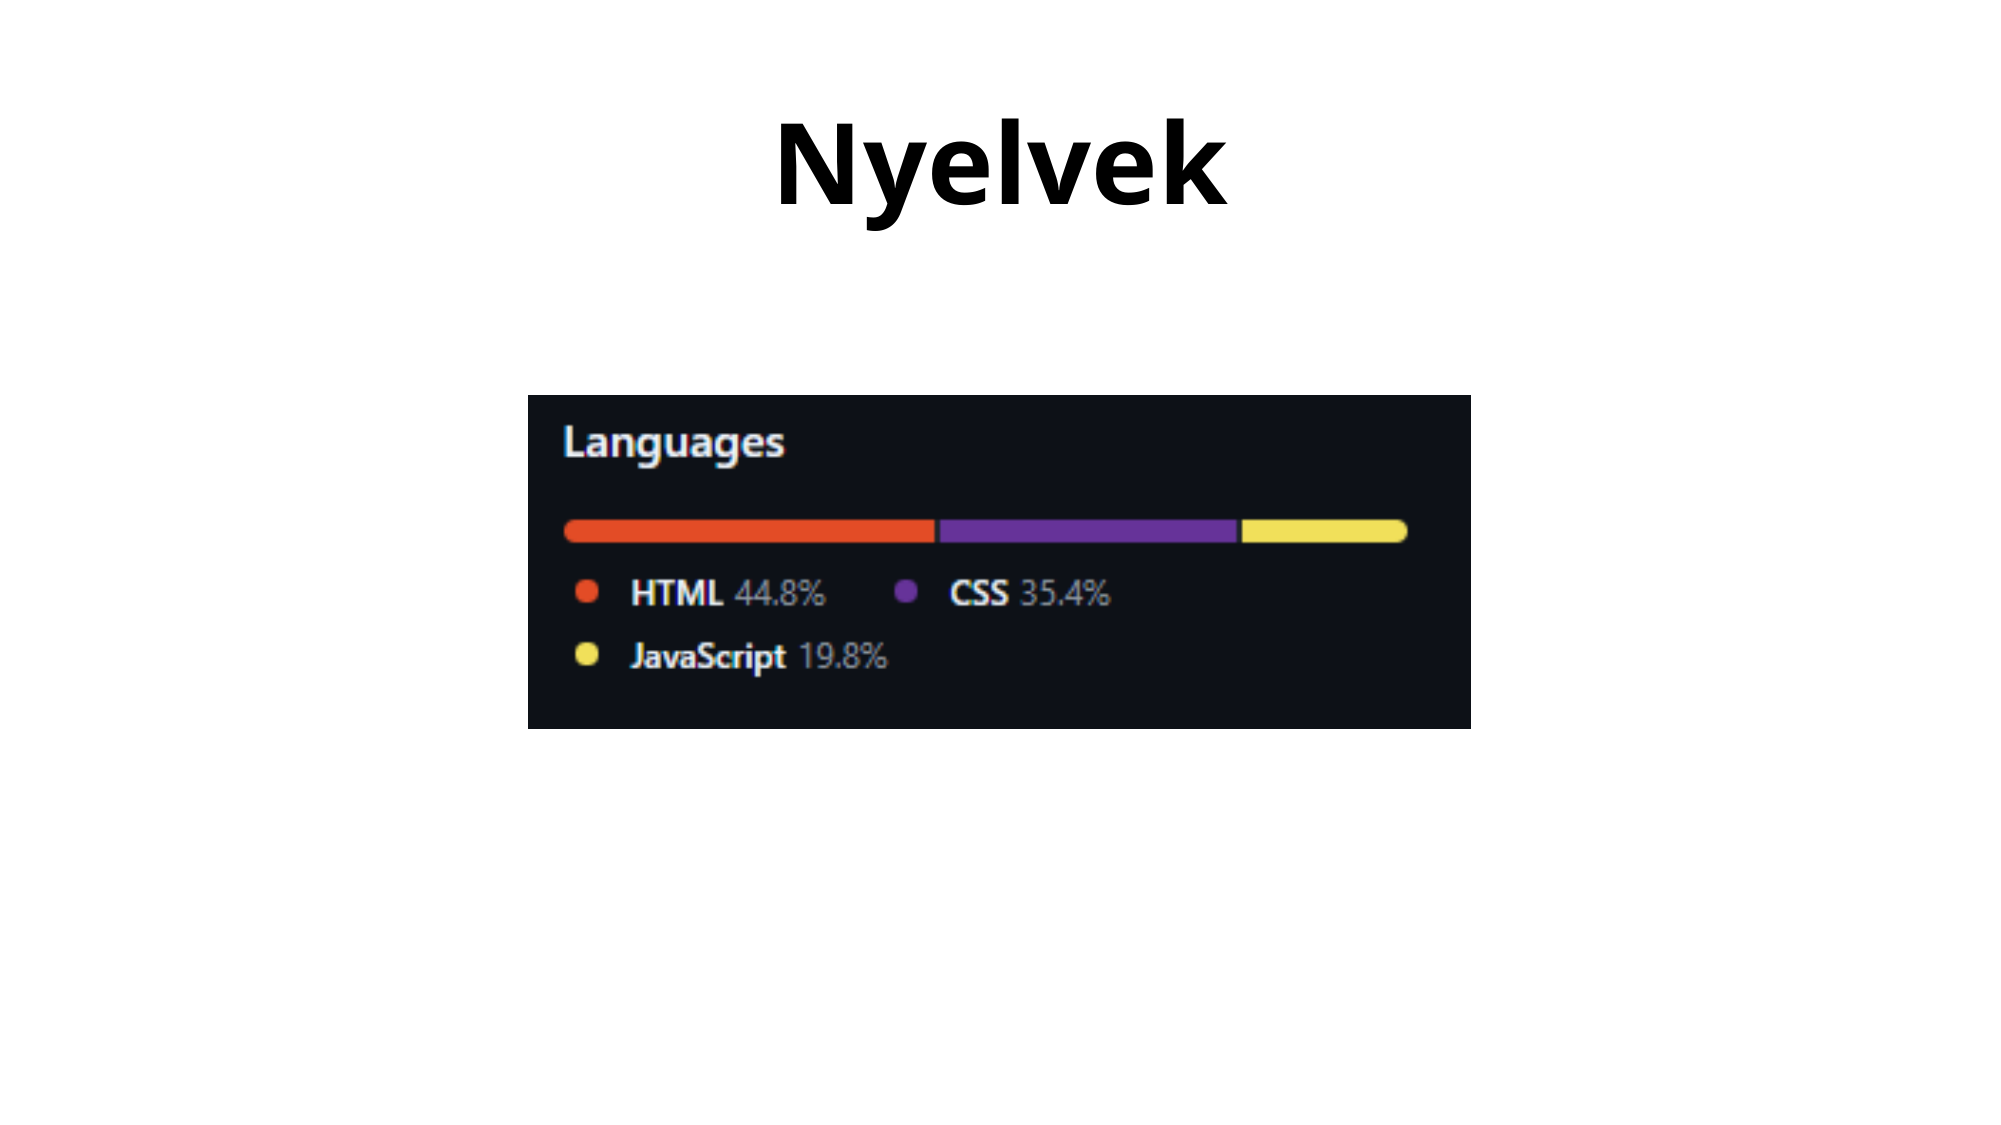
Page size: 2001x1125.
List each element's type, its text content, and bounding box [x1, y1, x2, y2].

title Nyelvek [137, 59, 1863, 278]
picture [528, 395, 1471, 730]
